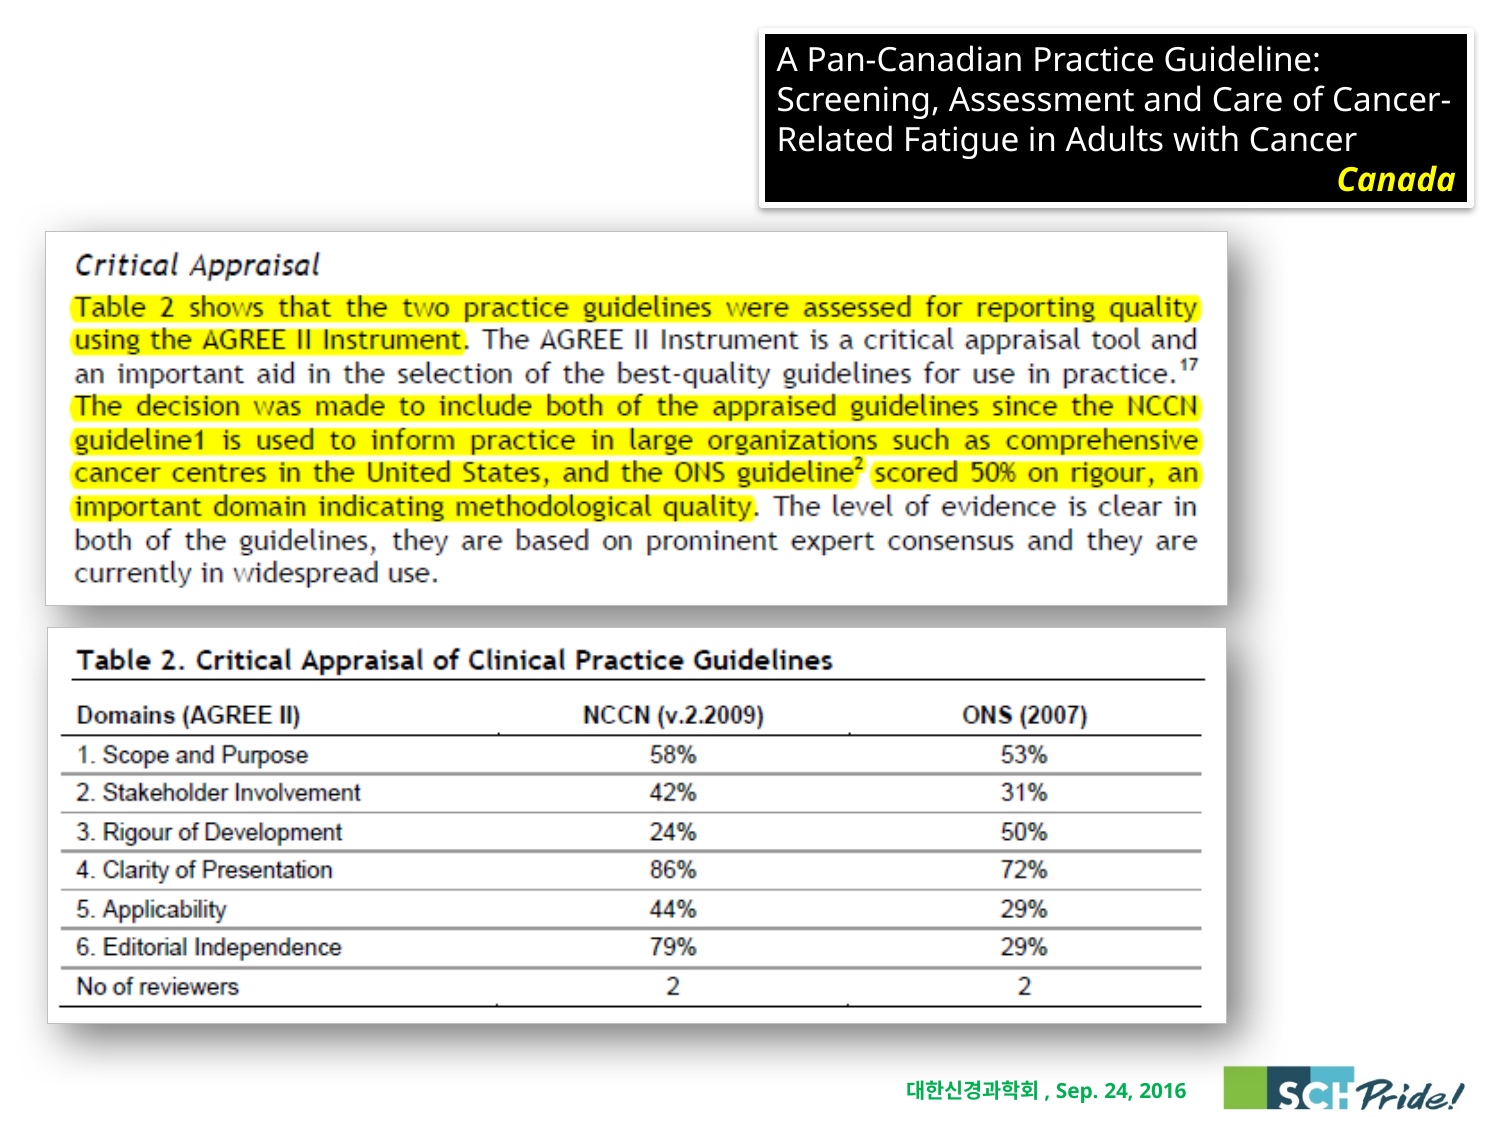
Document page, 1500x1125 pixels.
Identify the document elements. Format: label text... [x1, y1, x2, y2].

text_box A Pan-Canadian Practice Guideline: Screening, Assessment and Care of Cancer-Related Fatigue in Adults with Cancer Canada [759, 28, 1474, 208]
picture [47, 627, 1227, 1024]
picture [45, 231, 1228, 606]
picture [1222, 1064, 1465, 1110]
